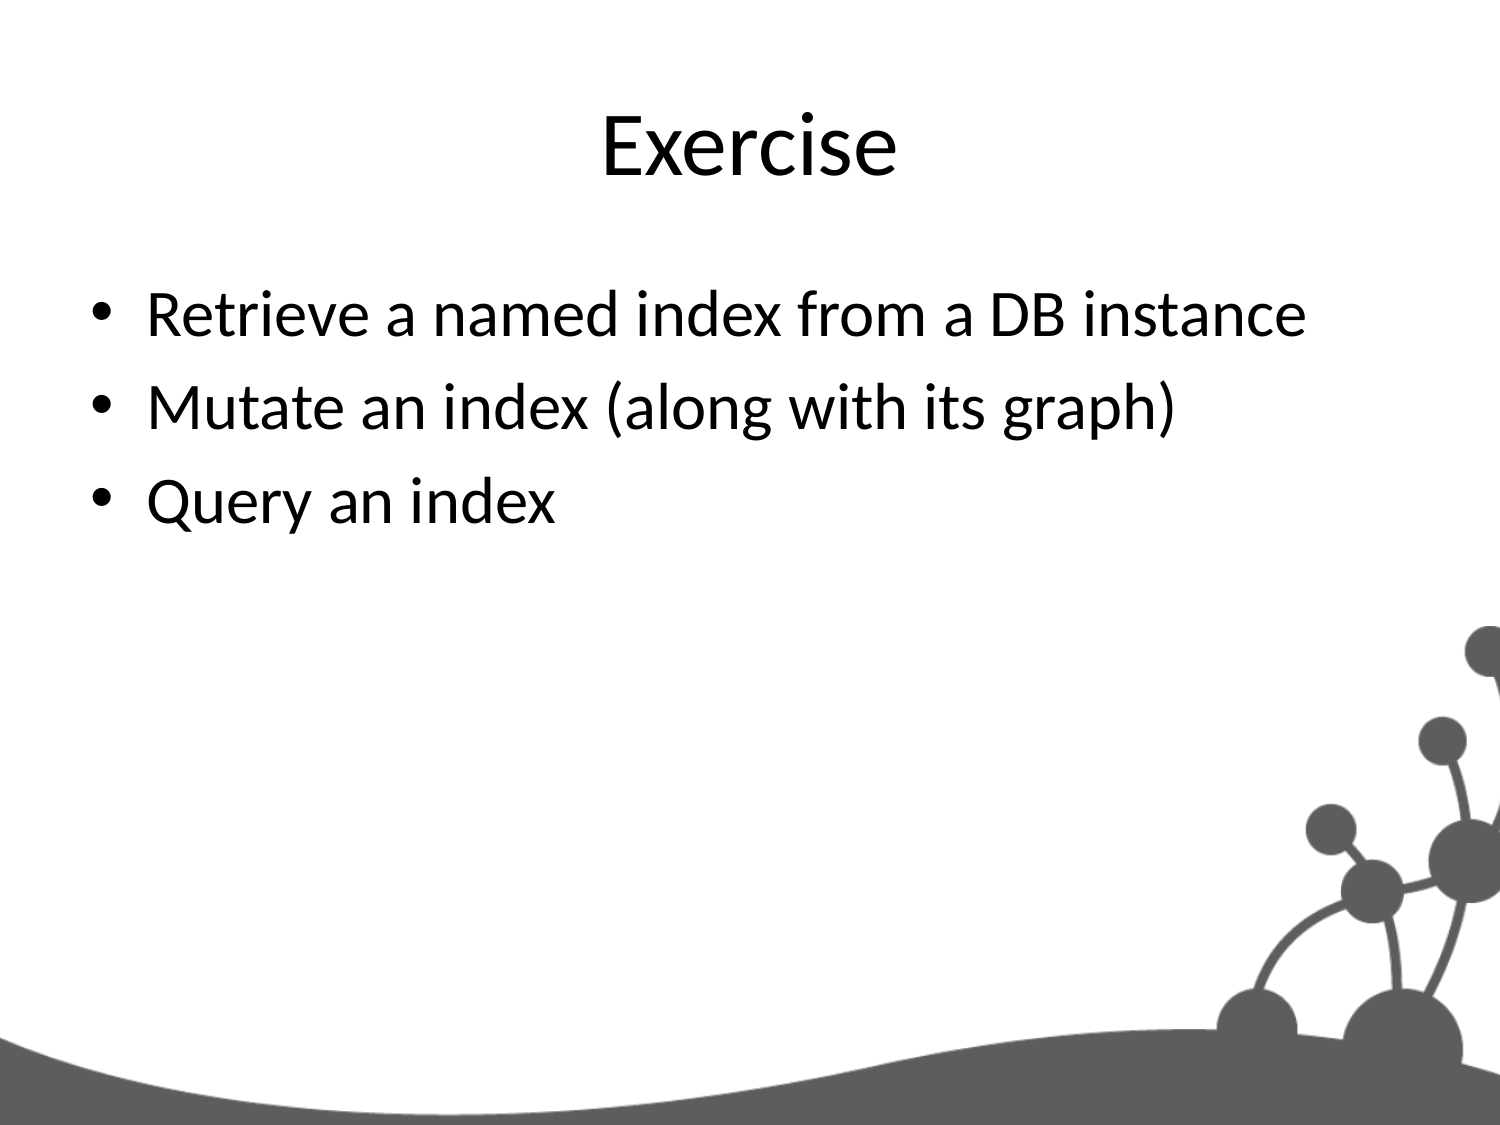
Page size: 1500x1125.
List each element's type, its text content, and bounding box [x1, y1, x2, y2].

title Exercise [75, 45, 1425, 233]
list Retrieve a named index from a DB instance Mutate an index (along with its graph) Query an index [75, 262, 1425, 1005]
